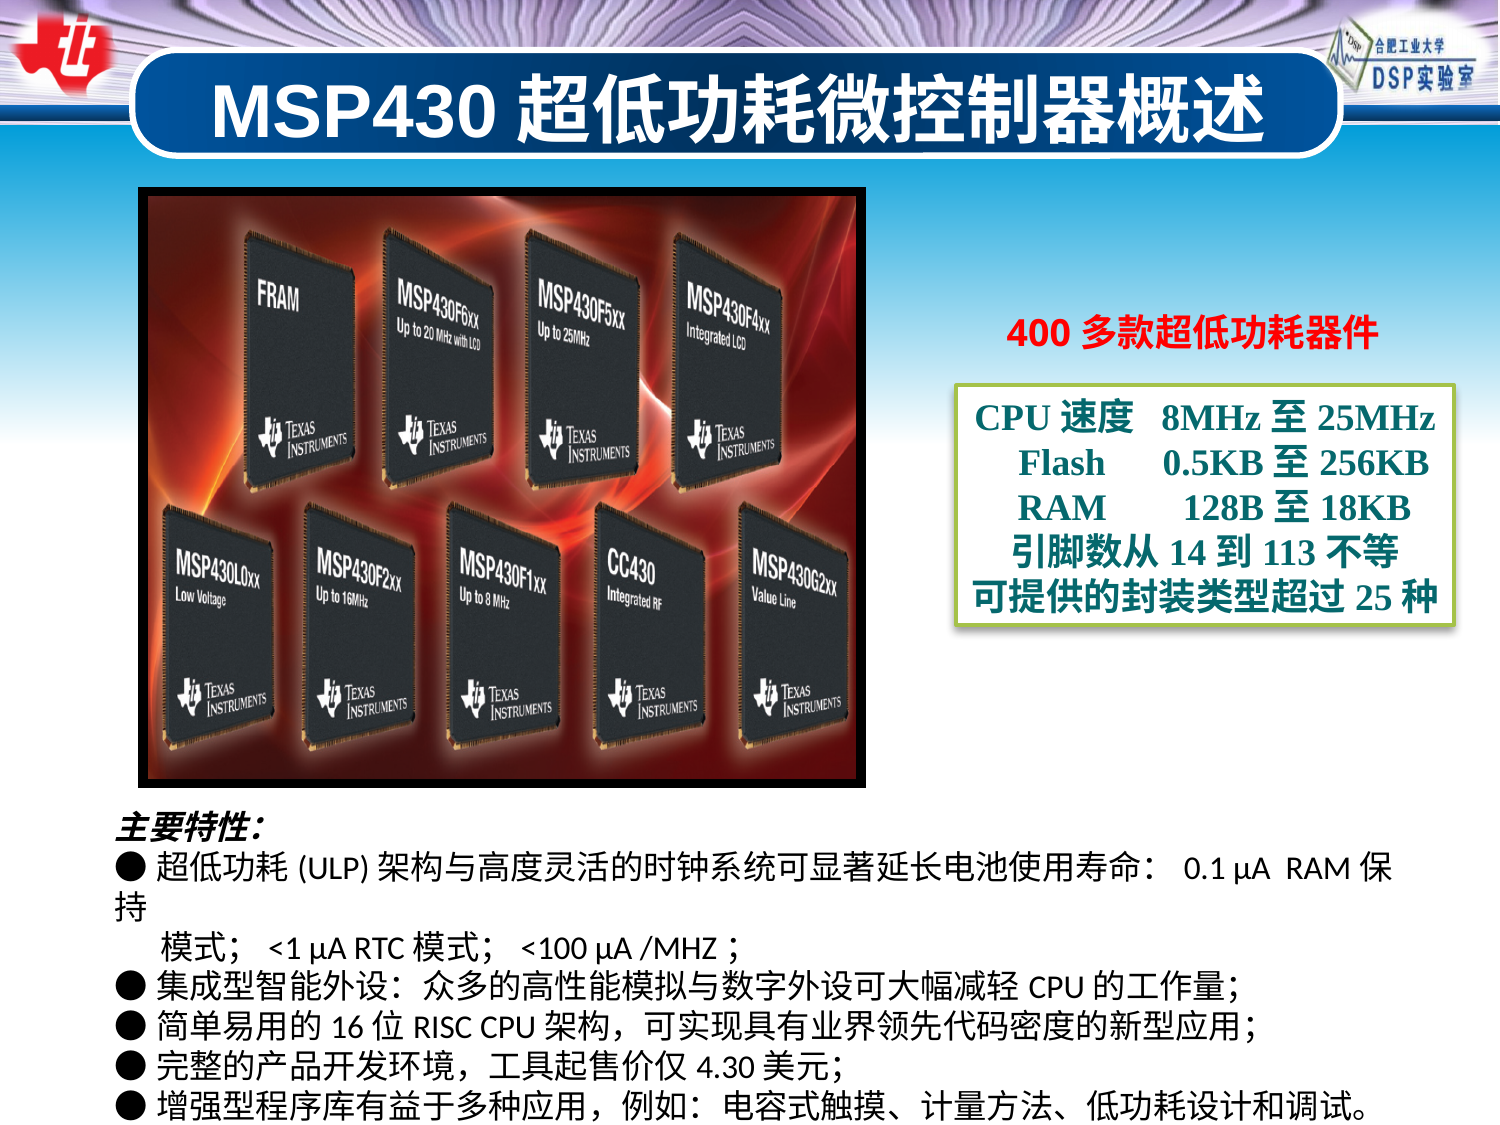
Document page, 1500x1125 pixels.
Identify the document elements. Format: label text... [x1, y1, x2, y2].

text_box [962, 300, 1448, 628]
picture [0, 0, 1500, 114]
text_box MSP430超低功耗微控制器概述 [147, 54, 1329, 160]
picture [147, 195, 857, 780]
text_box 主要特性： ●超低功耗(ULP)架构与高度灵活的时钟系统可显著延长电池使用寿命：0.1 μA RAM保持 模式；<1 μA RTC模式；<100 μA /MHZ； ●集成型智能外设：众多的高性能模拟与数字外设可大幅减轻CPU的工作量； ●简单易用的16位RISC CPU架构，可实现具有业界领先代码密度的新型应用； ●完整的产品开发环境，工具起售价仅4.30美元； ●增强型程序库有益于多种应用，例如：电容式触摸、计量方法、低功耗设计和调试。 [100, 798, 1424, 1125]
